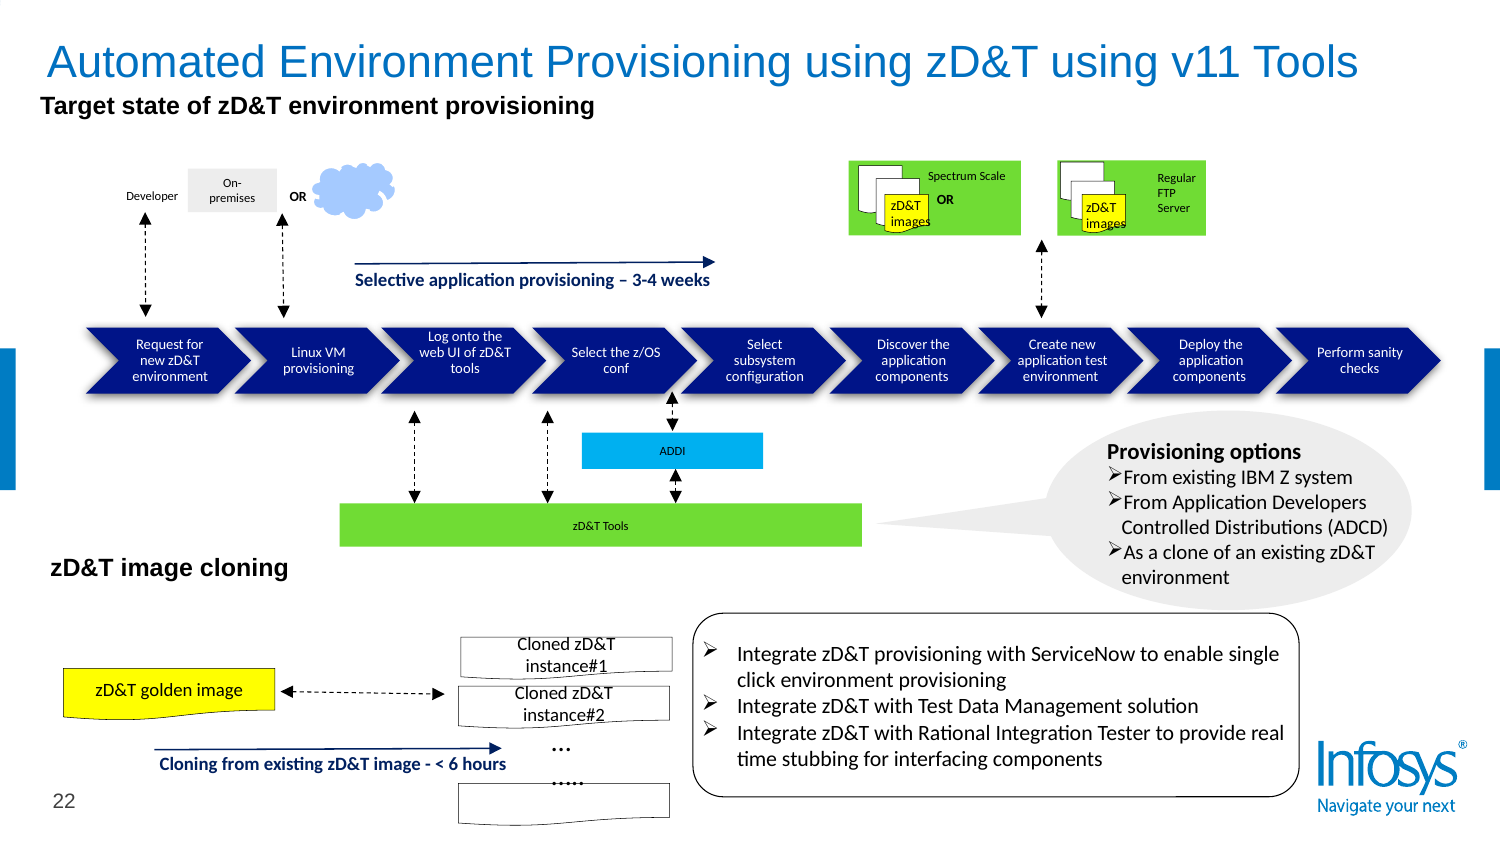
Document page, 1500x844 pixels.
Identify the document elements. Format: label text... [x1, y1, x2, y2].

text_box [28, 74, 1442, 827]
title Automated Environment Provisioning using zD&T using v11 Tools [32, 24, 1464, 99]
